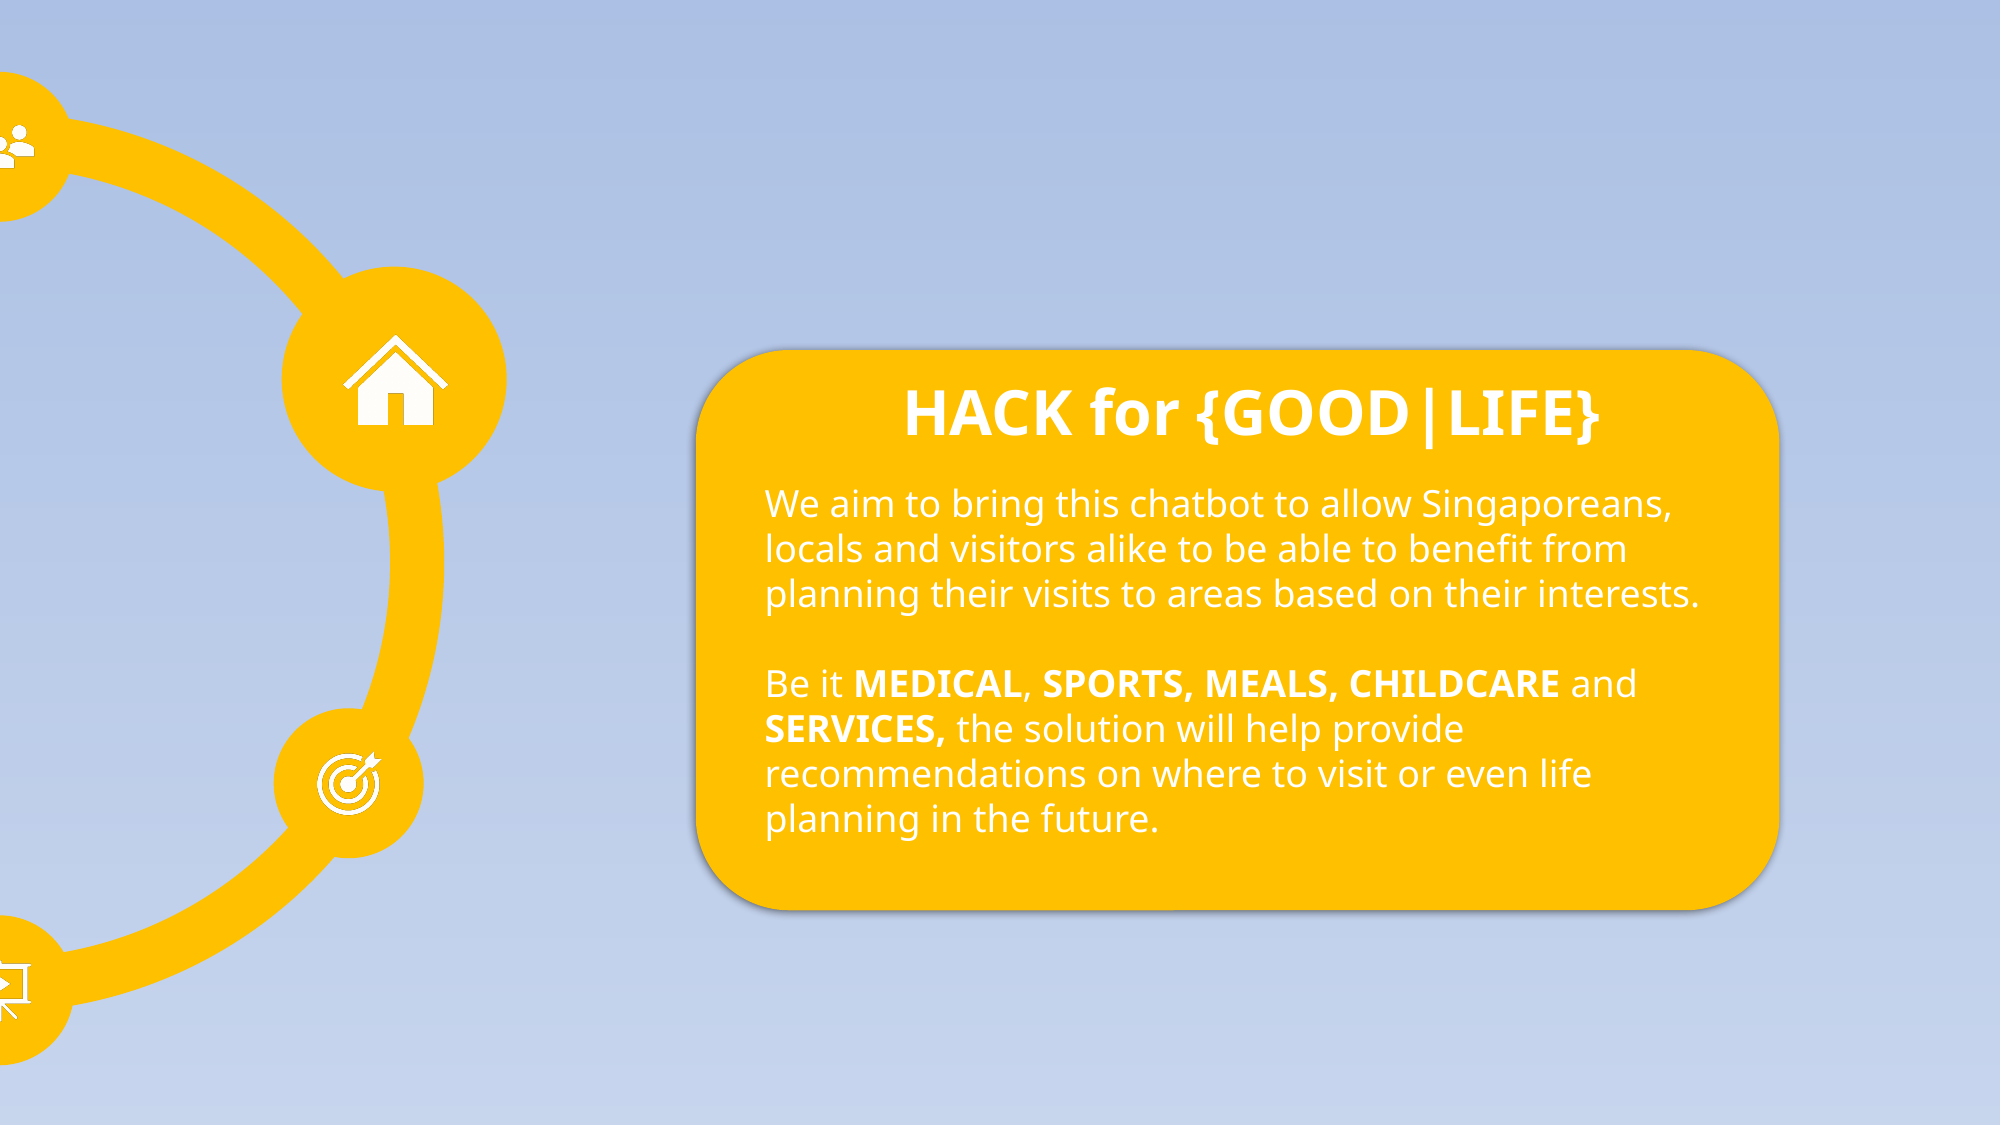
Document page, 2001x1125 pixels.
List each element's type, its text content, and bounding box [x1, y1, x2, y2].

text_box [362, 485, 445, 736]
text_box [70, 118, 343, 313]
text_box [0, 914, 76, 1067]
text_box [272, 707, 425, 860]
picture [335, 319, 456, 440]
picture [0, 107, 39, 186]
text_box We aim to bring this chatbot to allow Singaporeans, locals and visitors alike to be able to benefit from planning their visits to areas based on their interests. Be it MEDICAL, SPORTS, MEALS, CHILDCARE and SERVICES, the solution will help provide recommendations on where to visit or even life planning in the future. [749, 472, 1754, 848]
text_box [0, 70, 76, 223]
text_box [280, 265, 508, 493]
text_box [65, 828, 334, 1006]
text_box [695, 350, 1780, 911]
text_box HACK for {GOOD|LIFE} [760, 365, 1743, 455]
picture [310, 744, 389, 823]
picture [0, 951, 40, 1030]
